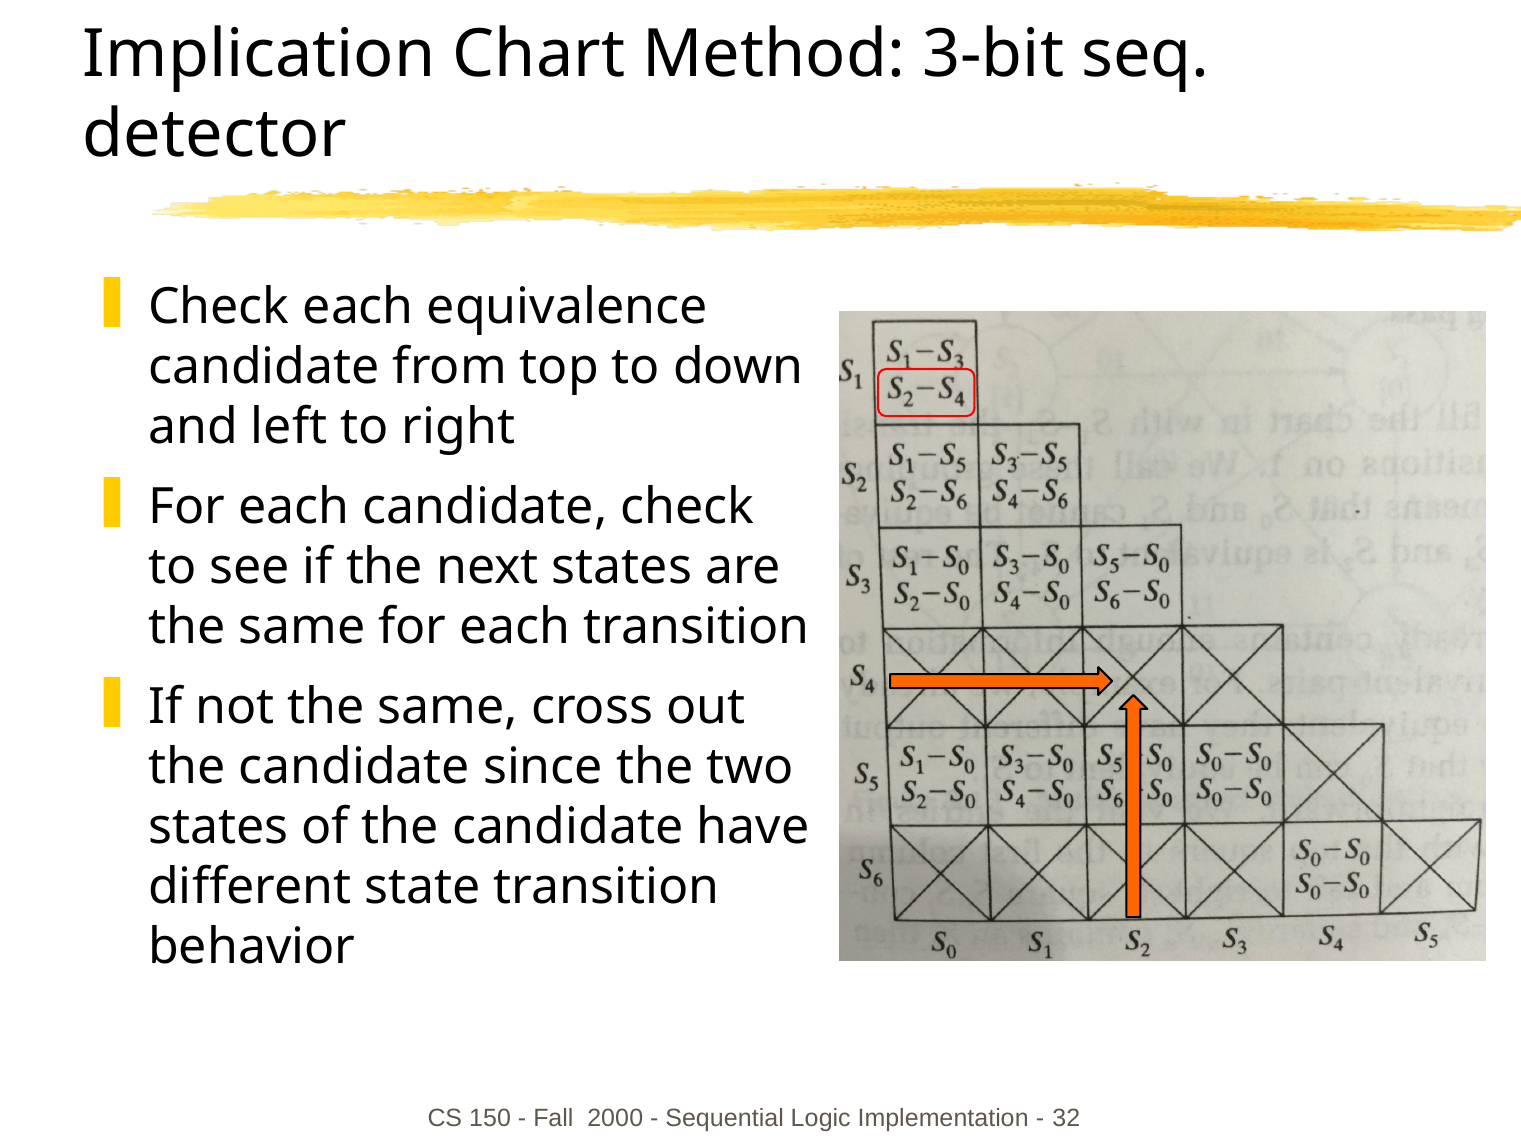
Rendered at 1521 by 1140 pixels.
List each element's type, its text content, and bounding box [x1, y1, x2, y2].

title Implication Chart Method: 3-bit seq. detector [67, 38, 1361, 178]
picture [152, 177, 1521, 242]
footer CS 150 - Fall 2000 - Sequential Logic Implementation - 32 [388, 1063, 1120, 1140]
list Check each equivalence candidate from top to down and left to right For each candidate, check to see if the next states are the same for each transition If not the same, cross out the candidate since the two states of the candidate have different state transition behavior [76, 265, 826, 1007]
picture [839, 311, 1486, 961]
